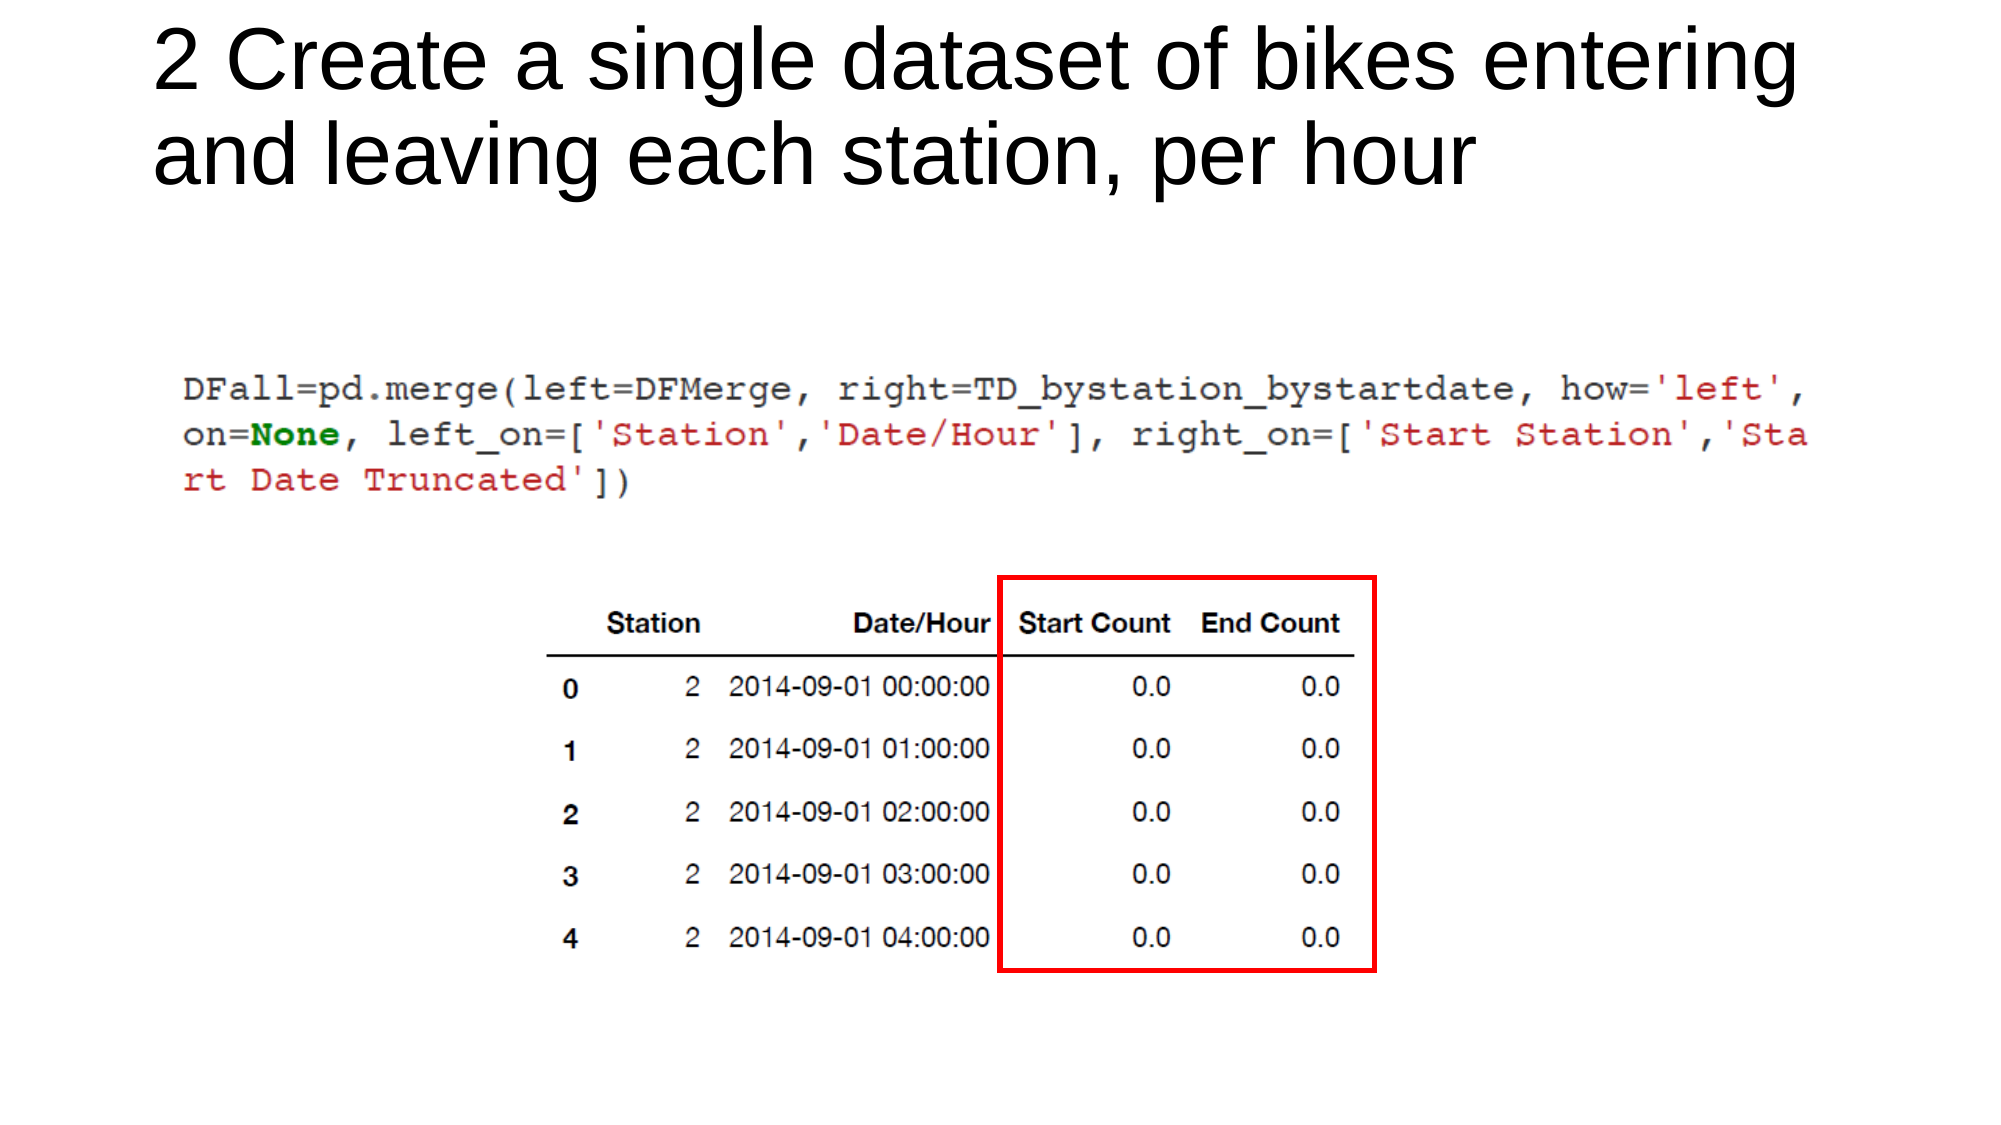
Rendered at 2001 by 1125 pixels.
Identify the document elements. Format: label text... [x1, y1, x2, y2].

picture [174, 364, 1826, 505]
text_box [999, 577, 1376, 971]
picture [540, 591, 1372, 985]
title 2 Create a single dataset of bikes entering and leaving each station, per hour [137, 0, 1863, 218]
